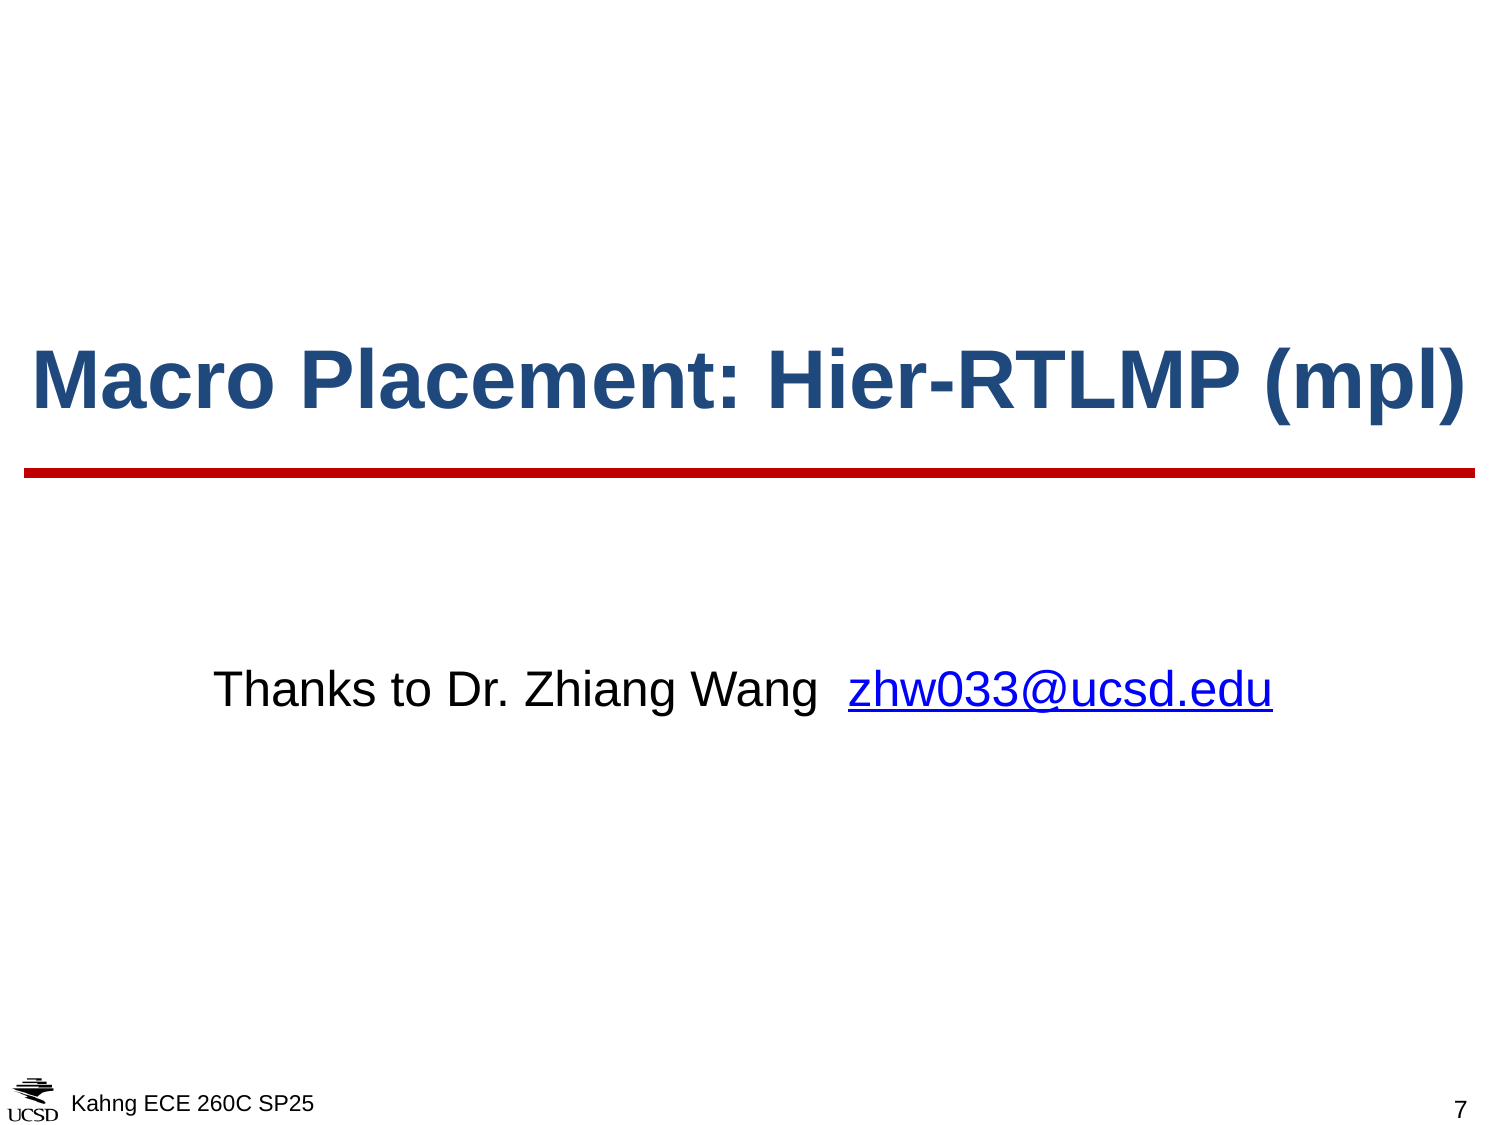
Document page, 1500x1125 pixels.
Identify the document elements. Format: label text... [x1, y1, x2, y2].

subtitle Thanks to Dr. Zhiang Wang zhw033@ucsd.edu [51, 605, 1449, 785]
text_box Kahng ECE 260C SP25 [56, 1081, 337, 1122]
picture [5, 1074, 60, 1125]
title Macro Placement: Hier-RTLMP (mpl) [0, 262, 1500, 442]
